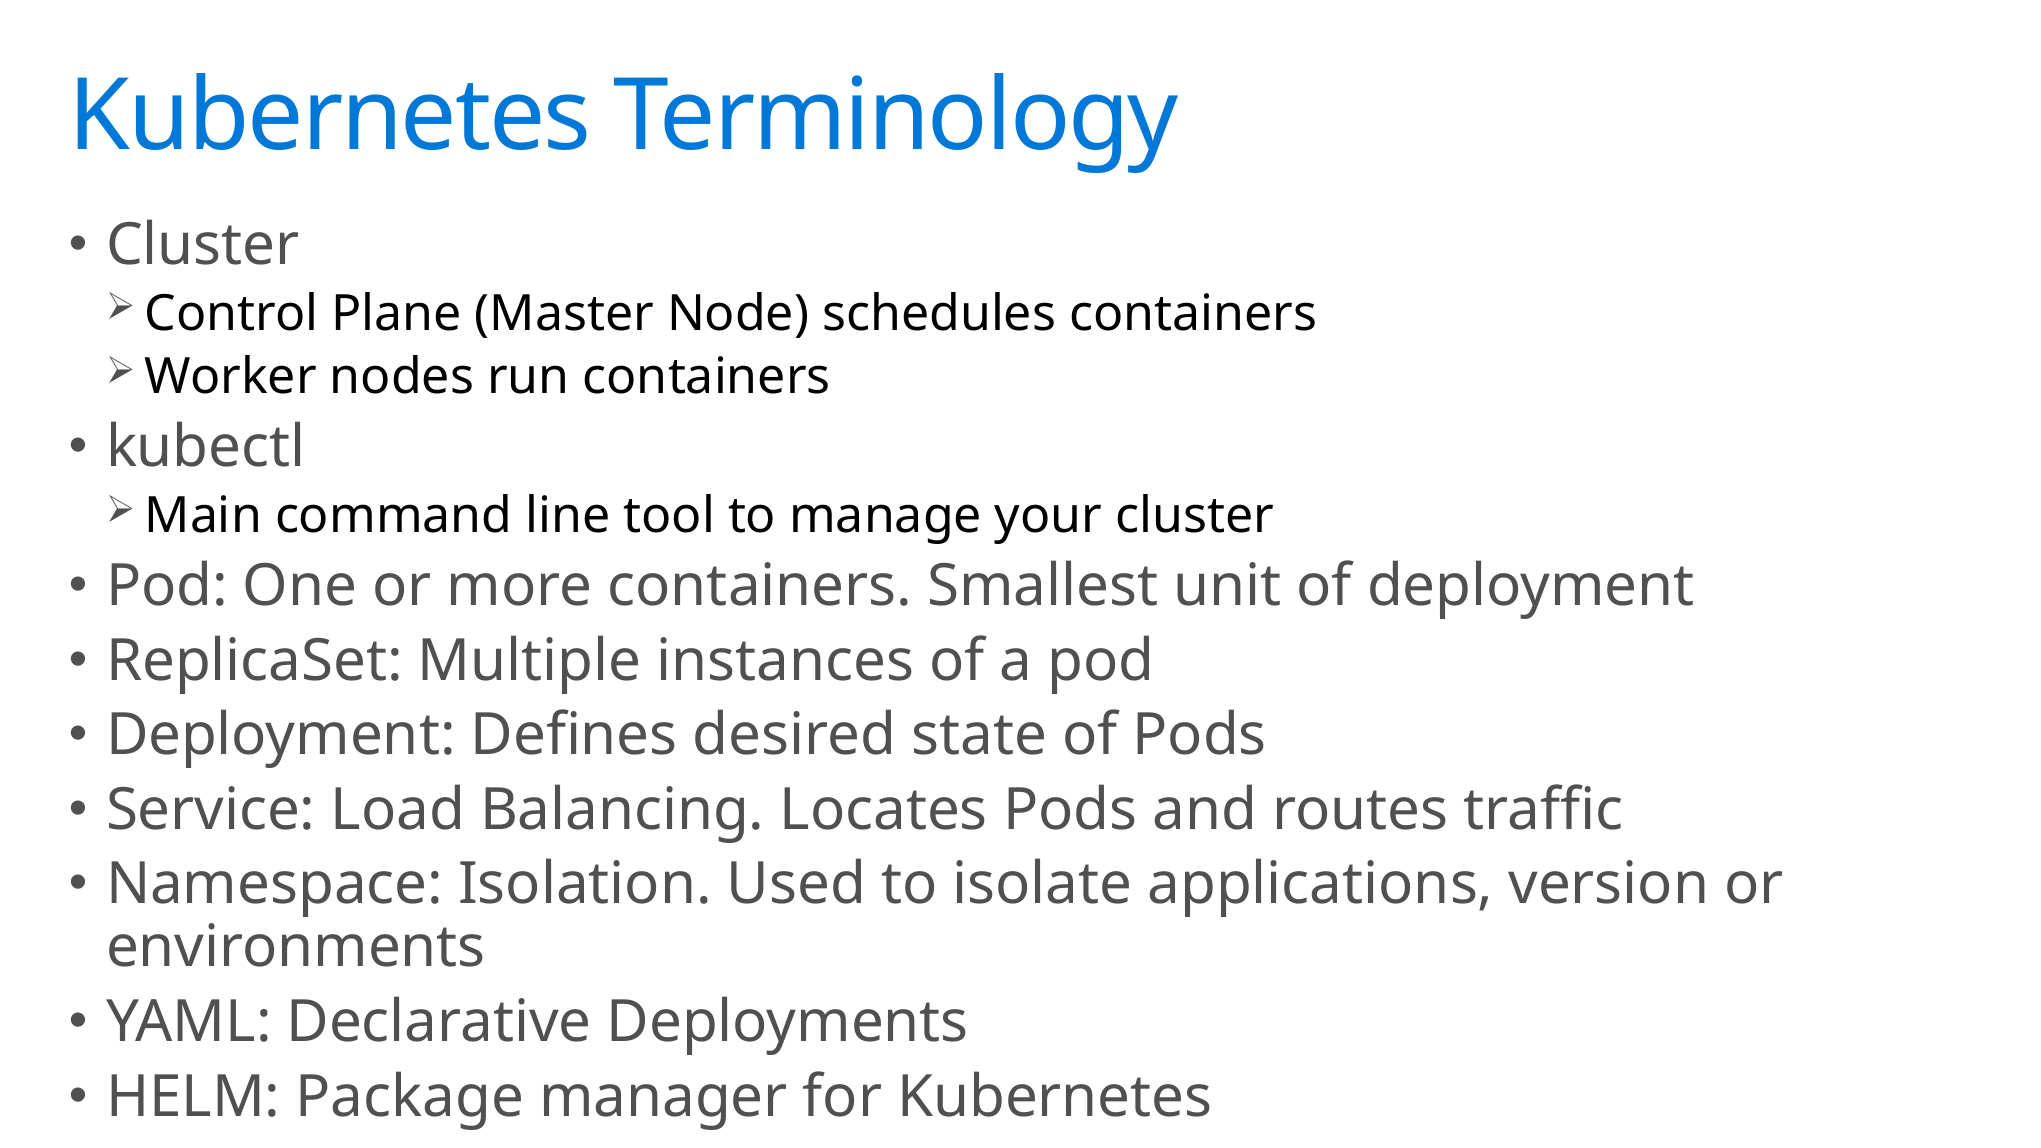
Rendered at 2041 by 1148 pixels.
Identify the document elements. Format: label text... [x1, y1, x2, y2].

title Kubernetes Terminology [45, 48, 1996, 198]
list Cluster Control Plane (Master Node) schedules containers Worker nodes run containers kubectl Main command line tool to manage your cluster Pod: One or more containers. Smallest unit of deployment ReplicaSet: Multiple instances of a pod Deployment: Defines desired state of Pods Service: Load Balancing. Locates Pods and routes traffic Namespace: Isolation. Used to isolate applications, version or environments YAML: Declarative Deployments HELM: Package manager for Kubernetes [45, 198, 1996, 1115]
